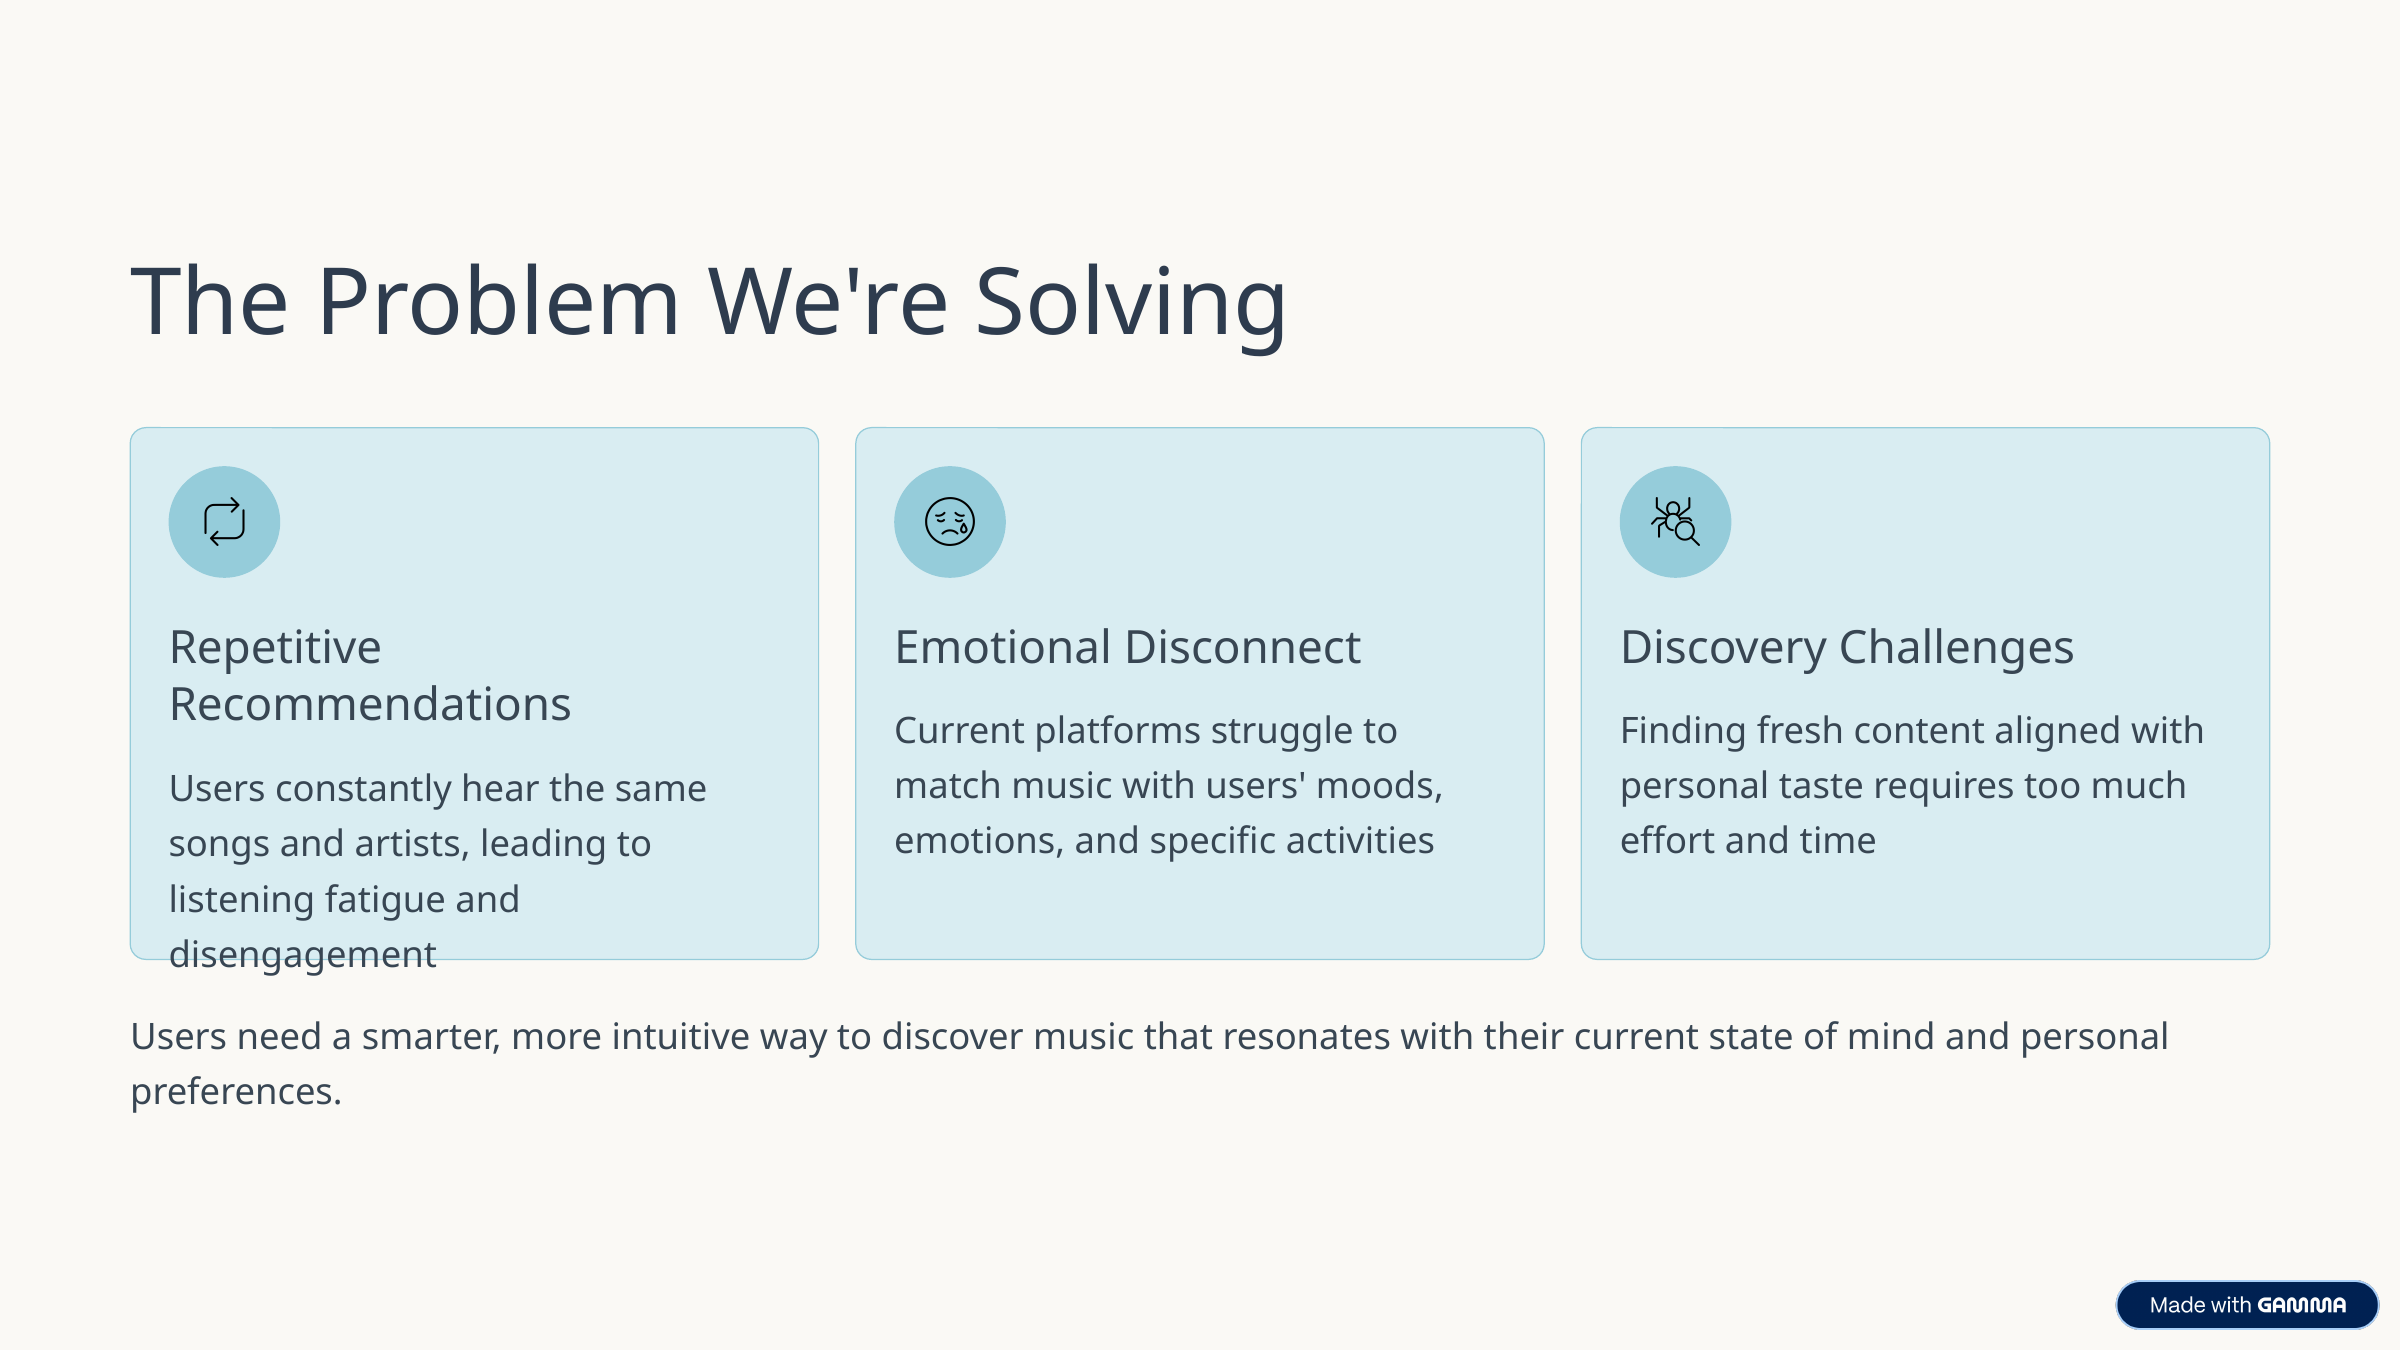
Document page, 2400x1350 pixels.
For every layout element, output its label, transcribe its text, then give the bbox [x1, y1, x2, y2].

text_box Users constantly hear the same songs and artists, leading to listening fatigue and disengagement [168, 753, 781, 921]
text_box [130, 427, 819, 960]
text_box [1581, 427, 2270, 960]
text_box The Problem We're Solving [130, 237, 1276, 354]
text_box Finding fresh content aligned with personal taste requires too much effort and time [1619, 695, 2232, 863]
text_box Discovery Challenges [1619, 614, 2085, 674]
text_box Users need a smarter, more intuitive way to discover music that resonates with their current state of mind and personal preferences. [130, 1001, 2270, 1113]
text_box [168, 466, 281, 578]
text_box Current platforms struggle to match music with users' moods, emotions, and specific activities [894, 695, 1506, 863]
text_box [1619, 466, 1732, 578]
picture [199, 496, 250, 548]
text_box Emotional Disconnect [894, 614, 1360, 674]
picture [2106, 1271, 2389, 1339]
picture [1650, 496, 1701, 548]
picture [924, 496, 976, 548]
text_box Repetitive Recommendations [168, 615, 781, 732]
text_box [894, 466, 1006, 578]
text_box [855, 427, 1545, 960]
